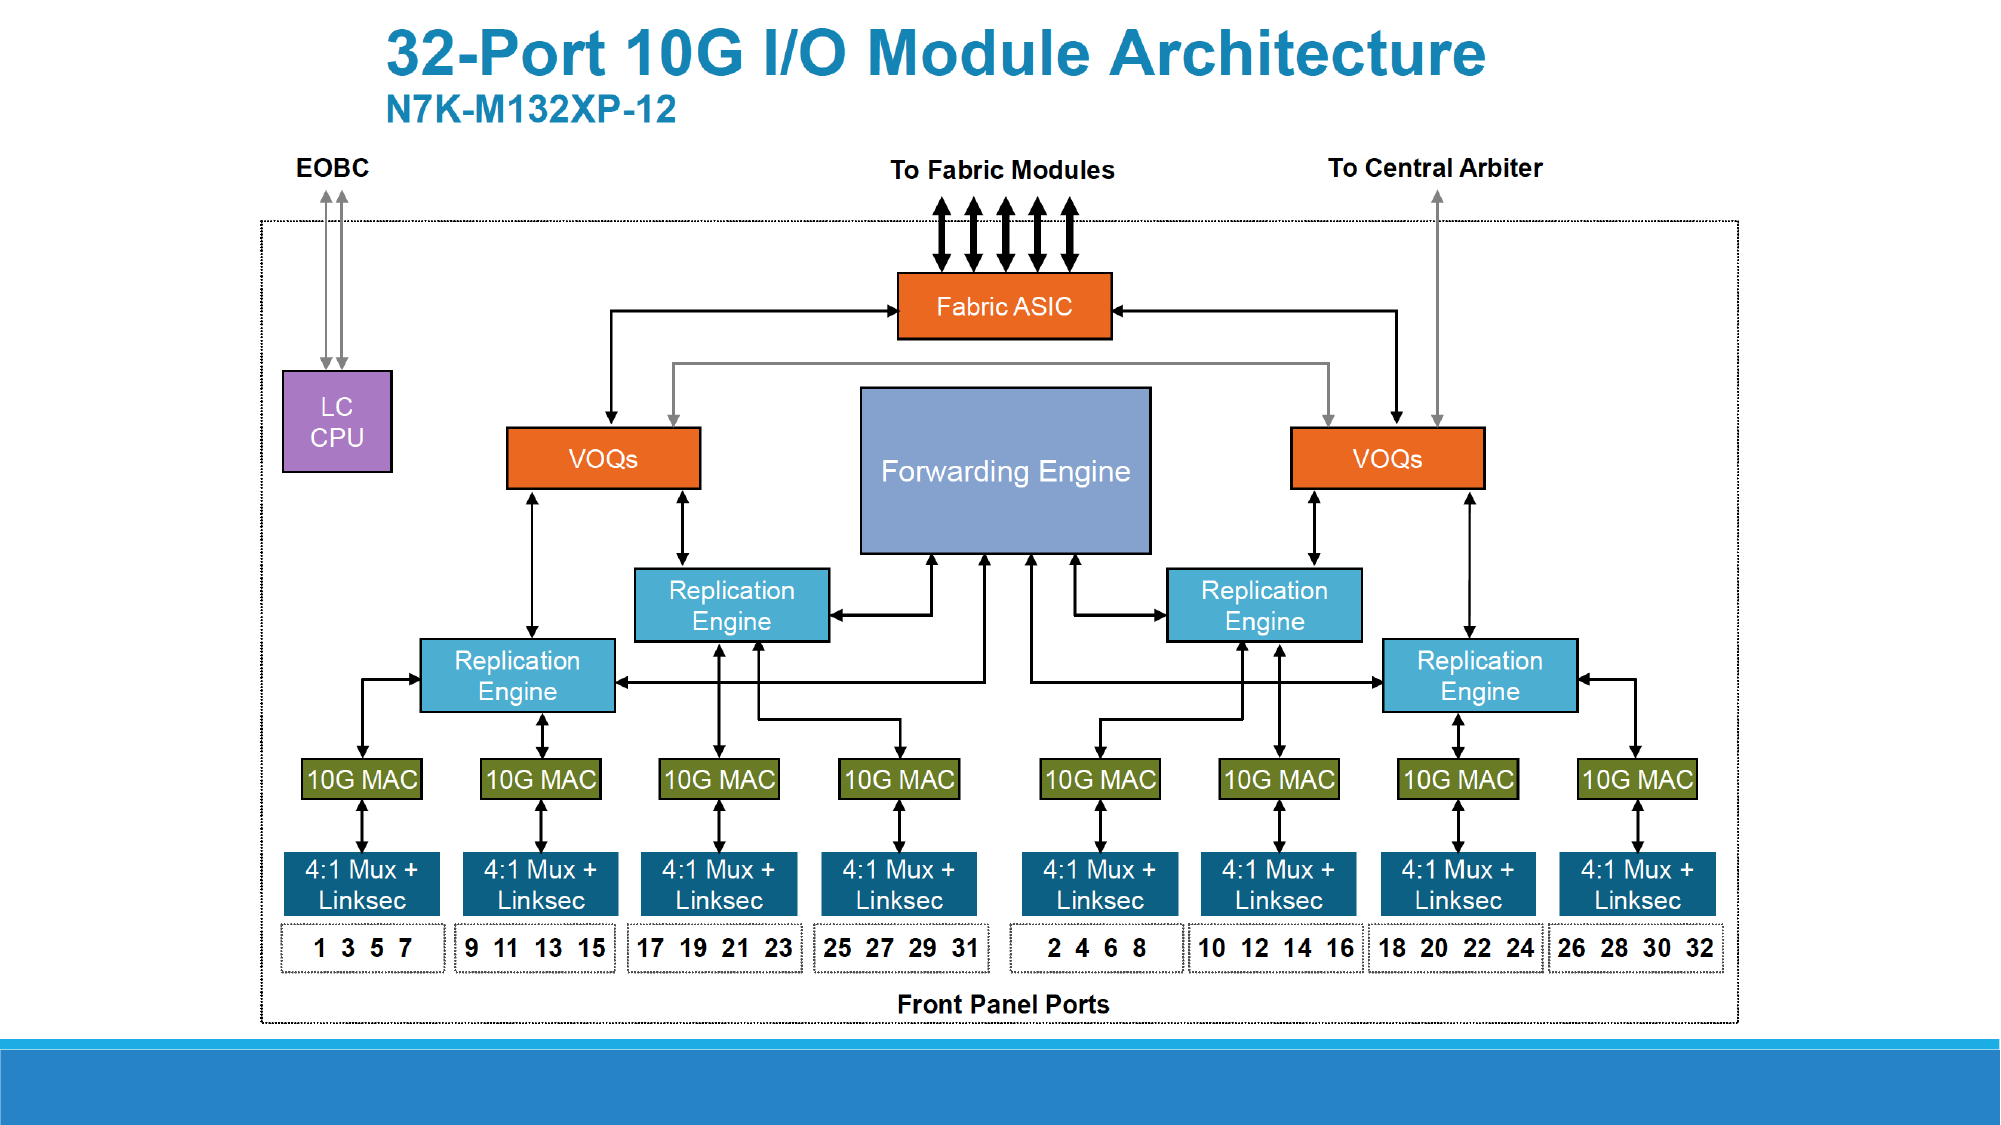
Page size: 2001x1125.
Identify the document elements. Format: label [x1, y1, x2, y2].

picture [244, 24, 1756, 1039]
